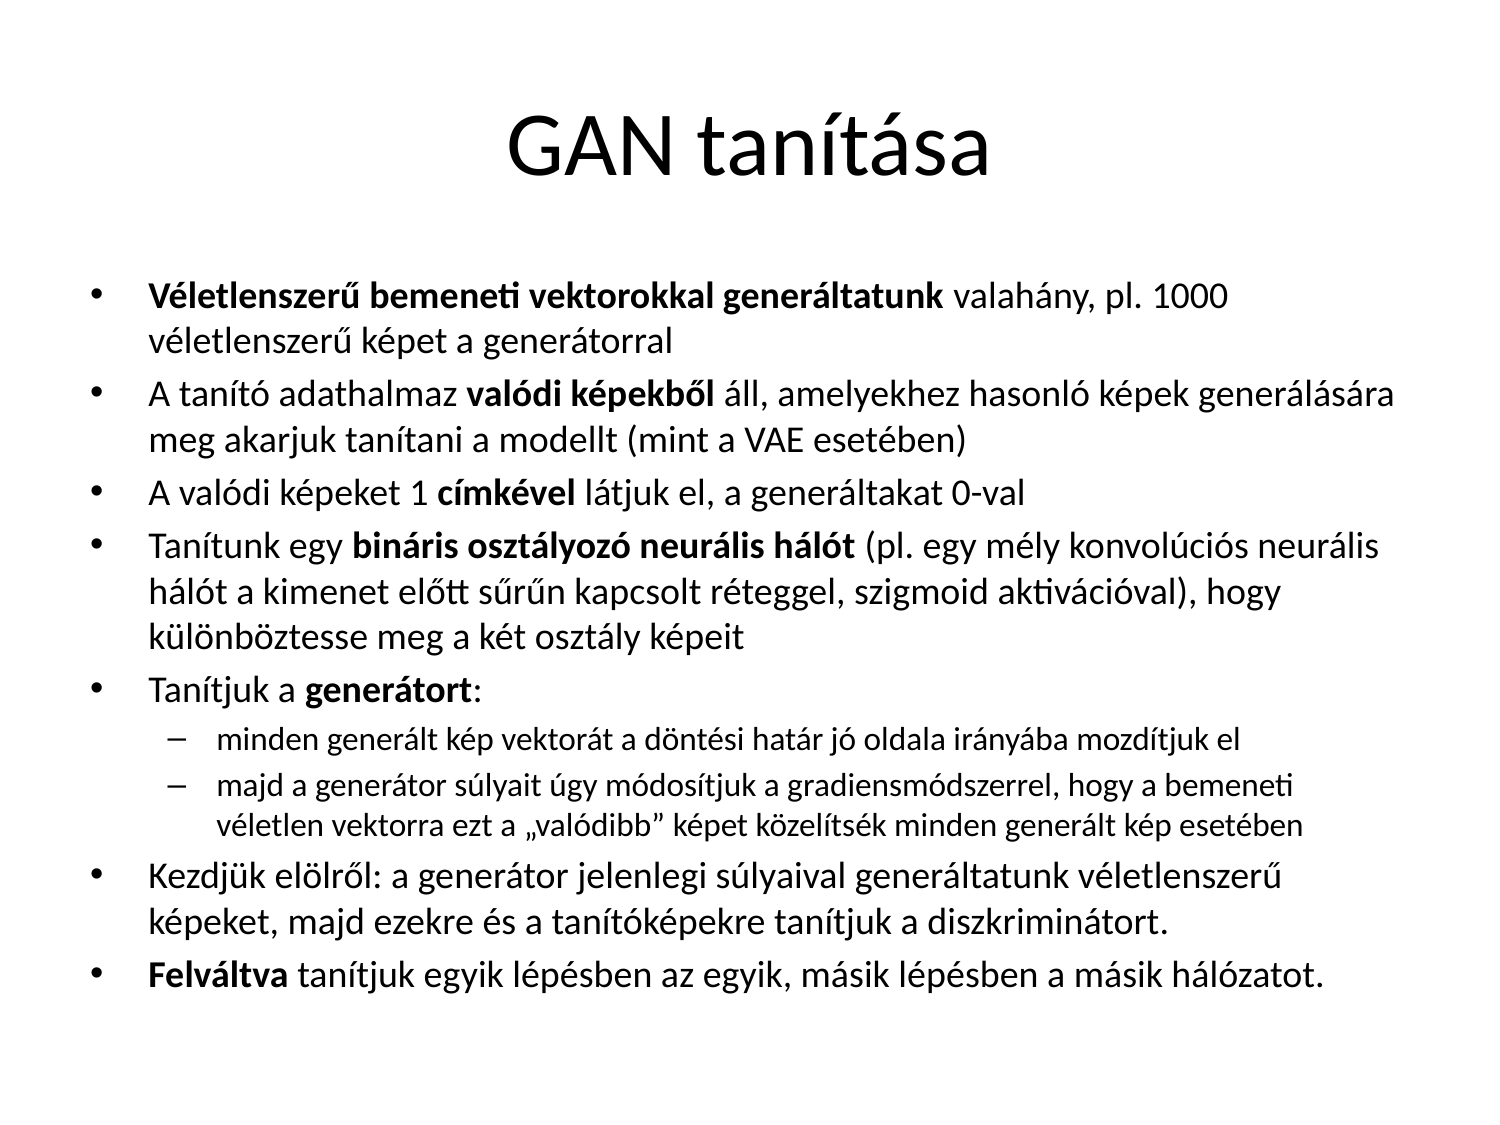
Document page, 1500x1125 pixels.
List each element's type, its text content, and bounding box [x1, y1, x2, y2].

title GAN tanítása [75, 45, 1425, 233]
list Véletlenszerű bemeneti vektorokkal generáltatunk valahány, pl. 1000 véletlenszerű képet a generátorral A tanító adathalmaz valódi képekből áll, amelyekhez hasonló képek generálására meg akarjuk tanítani a modellt (mint a VAE esetében) A valódi képeket 1 címkével látjuk el, a generáltakat 0-val Tanítunk egy bináris osztályozó neurális hálót (pl. egy mély konvolúciós neurális hálót a kimenet előtt sűrűn kapcsolt réteggel, szigmoid aktivációval), hogy különböztesse meg a két osztály képeit Tanítjuk a generátort: minden generált kép vektorát a döntési határ jó oldala irányába mozdítjuk el majd a generátor súlyait úgy módosítjuk a gradiensmódszerrel, hogy a bemeneti véletlen vektorra ezt a „valódibb” képet közelítsék minden generált kép esetében Kezdjük elölről: a generátor jelenlegi súlyaival generáltatunk véletlenszerű képeket, majd ezekre és a tanítóképekre tanítjuk a diszkriminátort. Felváltva tanítjuk egyik lépésben az egyik, másik lépésben a másik hálózatot. [75, 262, 1425, 1005]
